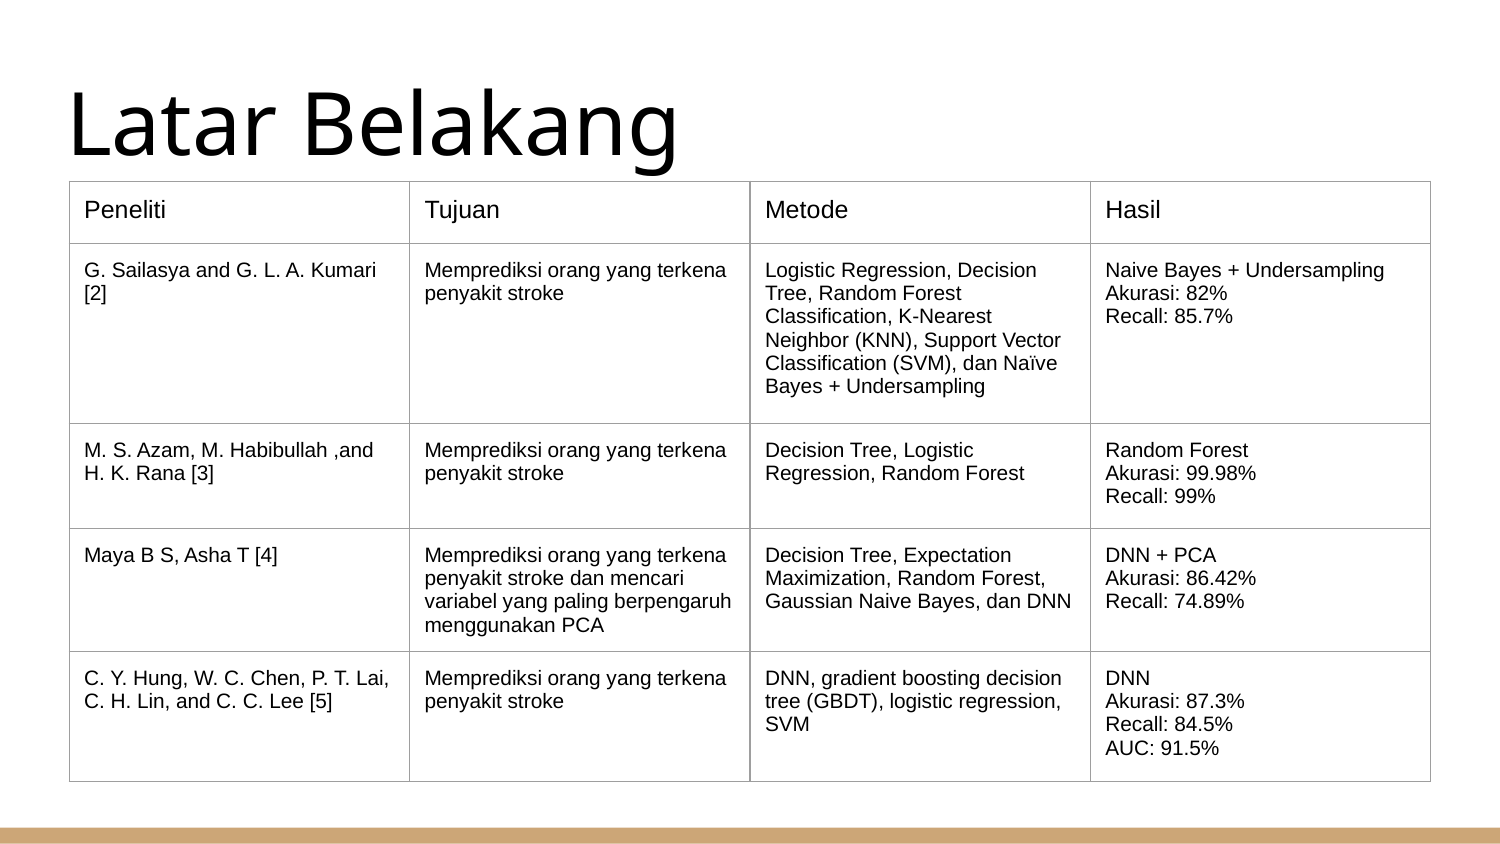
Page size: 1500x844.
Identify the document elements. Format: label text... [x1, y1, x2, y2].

title Latar Belakang [51, 51, 1449, 189]
table_cell DNN + PCA Akurasi: 86.42% Recall: 74.89% [1091, 529, 1430, 651]
table_header Peneliti [70, 182, 409, 243]
table_cell DNN, gradient boosting decision tree (GBDT), logistic regression, SVM [751, 652, 1090, 781]
table_header Hasil [1091, 182, 1430, 243]
table_cell Memprediksi orang yang terkena penyakit stroke [410, 652, 749, 781]
table_cell Memprediksi orang yang terkena penyakit stroke dan mencari variabel yang paling berpengaruh menggunakan PCA [410, 529, 749, 651]
table_cell C. Y. Hung, W. C. Chen, P. T. Lai, C. H. Lin, and C. C. Lee [5] [70, 652, 409, 781]
table_cell G. Sailasya and G. L. A. Kumari [2] [70, 244, 409, 423]
table_cell Logistic Regression, Decision Tree, Random Forest Classification, K-Nearest Neighbor (KNN), Support Vector Classification (SVM), dan Naïve Bayes + Undersampling [751, 244, 1090, 423]
table_cell Maya B S, Asha T [4] [70, 529, 409, 651]
table_cell Memprediksi orang yang terkena penyakit stroke [410, 424, 749, 528]
table_header Metode [751, 182, 1090, 243]
table_cell Memprediksi orang yang terkena penyakit stroke [410, 244, 749, 423]
table_cell Random Forest Akurasi: 99.98% Recall: 99% [1091, 424, 1430, 528]
table_cell M. S. Azam, M. Habibullah ,and H. K. Rana [3] [70, 424, 409, 528]
table_header Tujuan [410, 182, 749, 243]
table_cell Decision Tree, Expectation Maximization, Random Forest, Gaussian Naive Bayes, dan DNN [751, 529, 1090, 651]
table_cell Naive Bayes + Undersampling Akurasi: 82% Recall: 85.7% [1091, 244, 1430, 423]
table_cell DNN Akurasi: 87.3% Recall: 84.5% AUC: 91.5% [1091, 652, 1430, 781]
table_cell Decision Tree, Logistic Regression, Random Forest [751, 424, 1090, 528]
